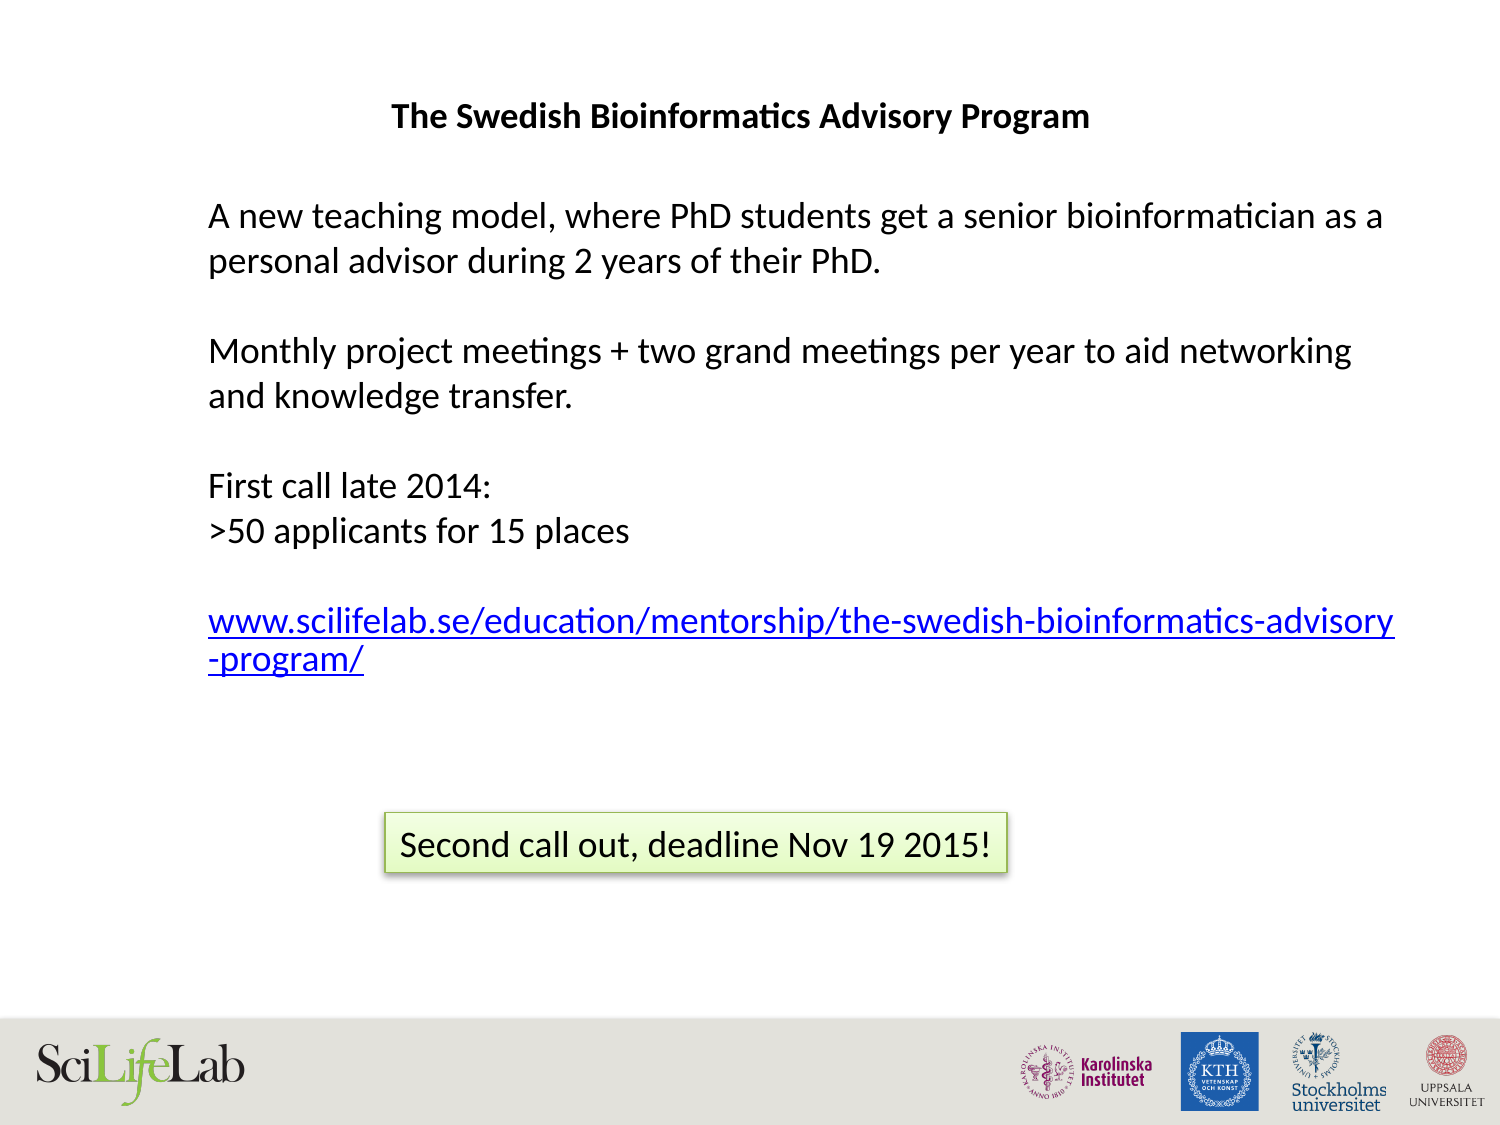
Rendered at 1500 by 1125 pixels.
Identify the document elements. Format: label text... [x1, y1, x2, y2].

text_box A new teaching model, where PhD students get a senior bioinformatician as a personal advisor during 2 years of their PhD. Monthly project meetings + two grand meetings per year to aid networking and knowledge transfer. First call late 2014: >50 applicants for 15 places www.scilifelab.se/education/mentorship/the-swedish-bioinformatics-advisory-program/ [193, 184, 1411, 694]
title The Swedish Bioinformatics Advisory Program [40, 84, 1442, 189]
text_box Second call out, deadline Nov 19 2015! [384, 812, 1008, 873]
